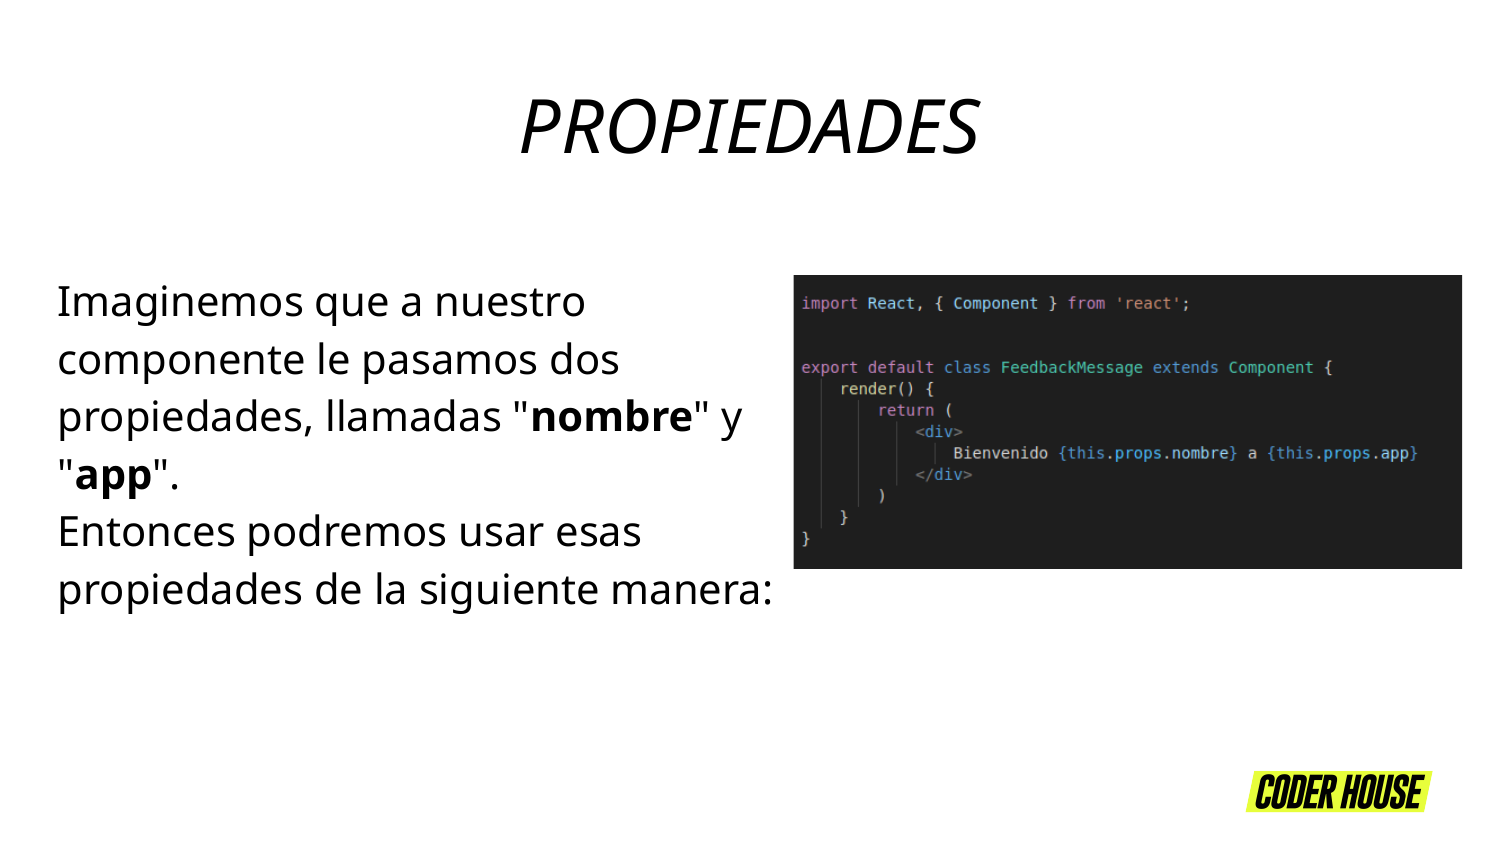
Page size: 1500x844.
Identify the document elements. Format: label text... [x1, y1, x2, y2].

text_box PROPIEDADES [285, 63, 1215, 226]
text_box Imaginemos que a nuestro componente le pasamos dos propiedades, llamadas "nombre" y "app". Entonces podremos usar esas propiedades de la siguiente manera: [42, 252, 794, 528]
picture [793, 274, 1463, 569]
picture [1241, 764, 1437, 819]
